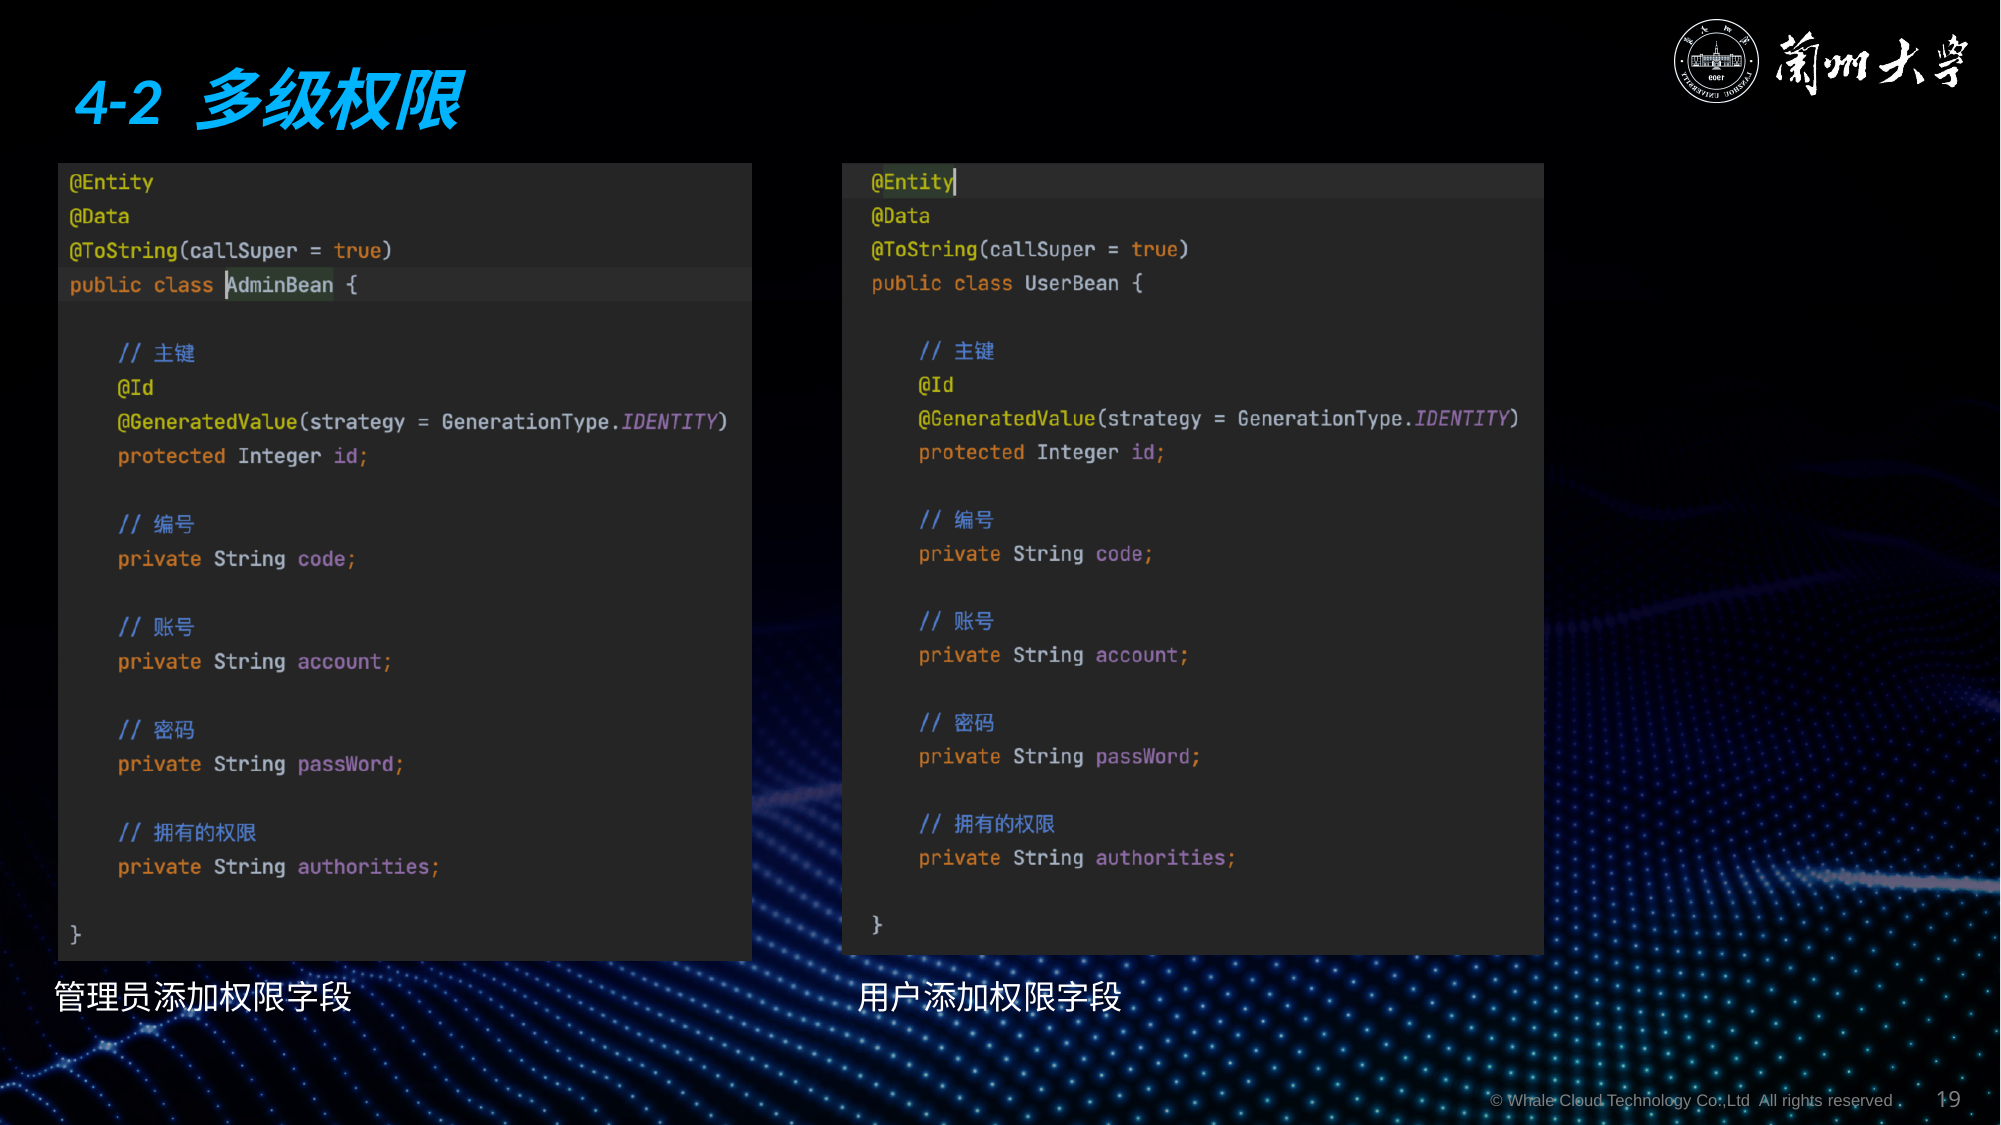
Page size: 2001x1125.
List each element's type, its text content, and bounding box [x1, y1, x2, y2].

text_box 用户添加权限字段 [842, 968, 1731, 1024]
picture [0, 0, 2001, 1125]
text_box 管理员添加权限字段 [38, 968, 842, 1024]
title 4-2 多级权限 [73, 57, 1530, 167]
